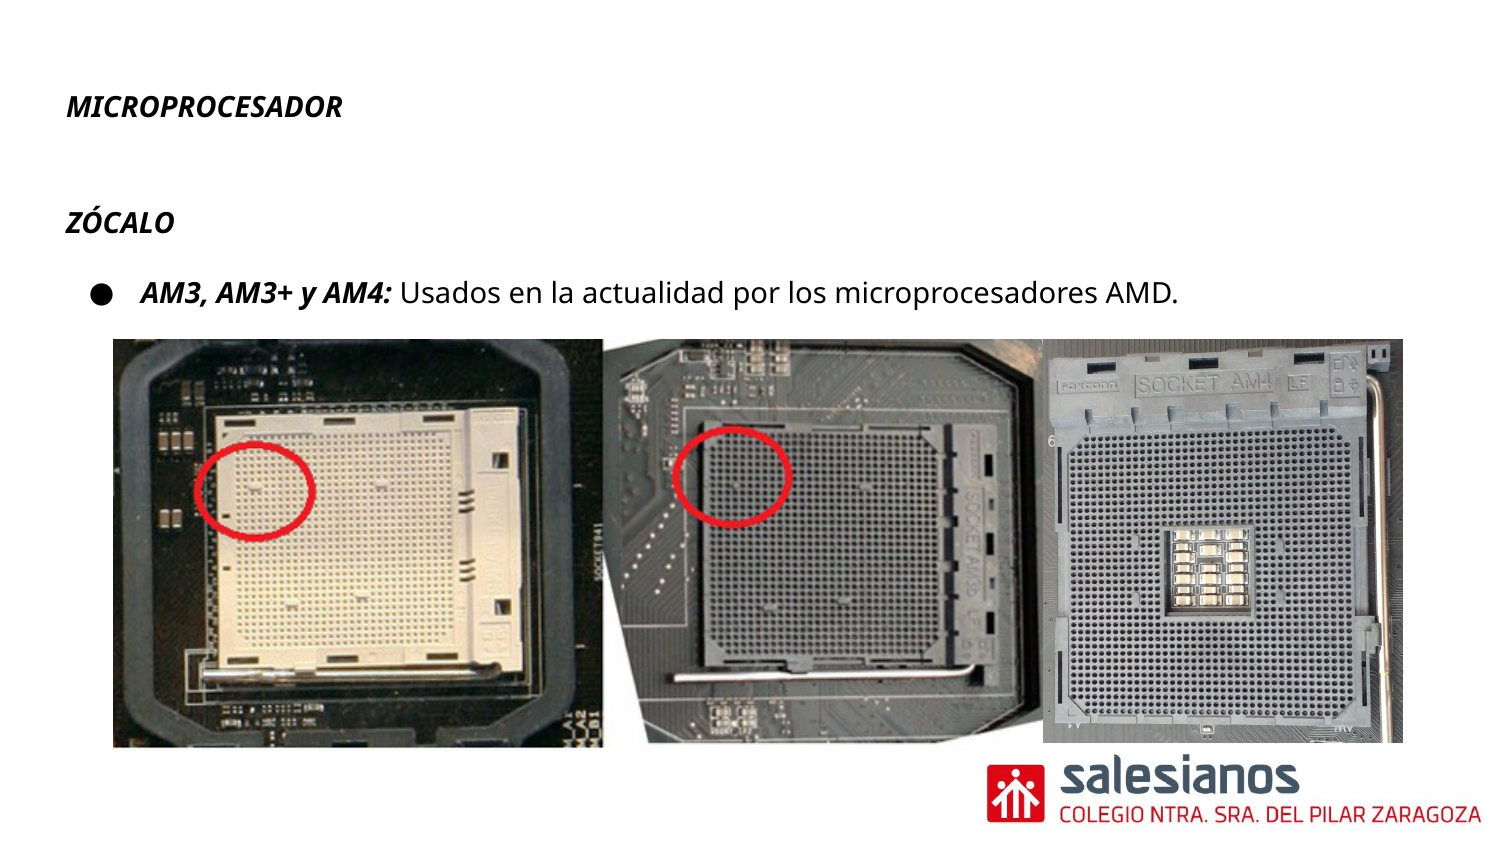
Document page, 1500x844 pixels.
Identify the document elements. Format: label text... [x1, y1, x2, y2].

title MICROPROCESADOR [51, 72, 1449, 167]
list ZÓCALO AM3, AM3+ y AM4: Usados en la actualidad por los microprocesadores AMD. [51, 189, 1449, 750]
picture [113, 339, 1500, 844]
